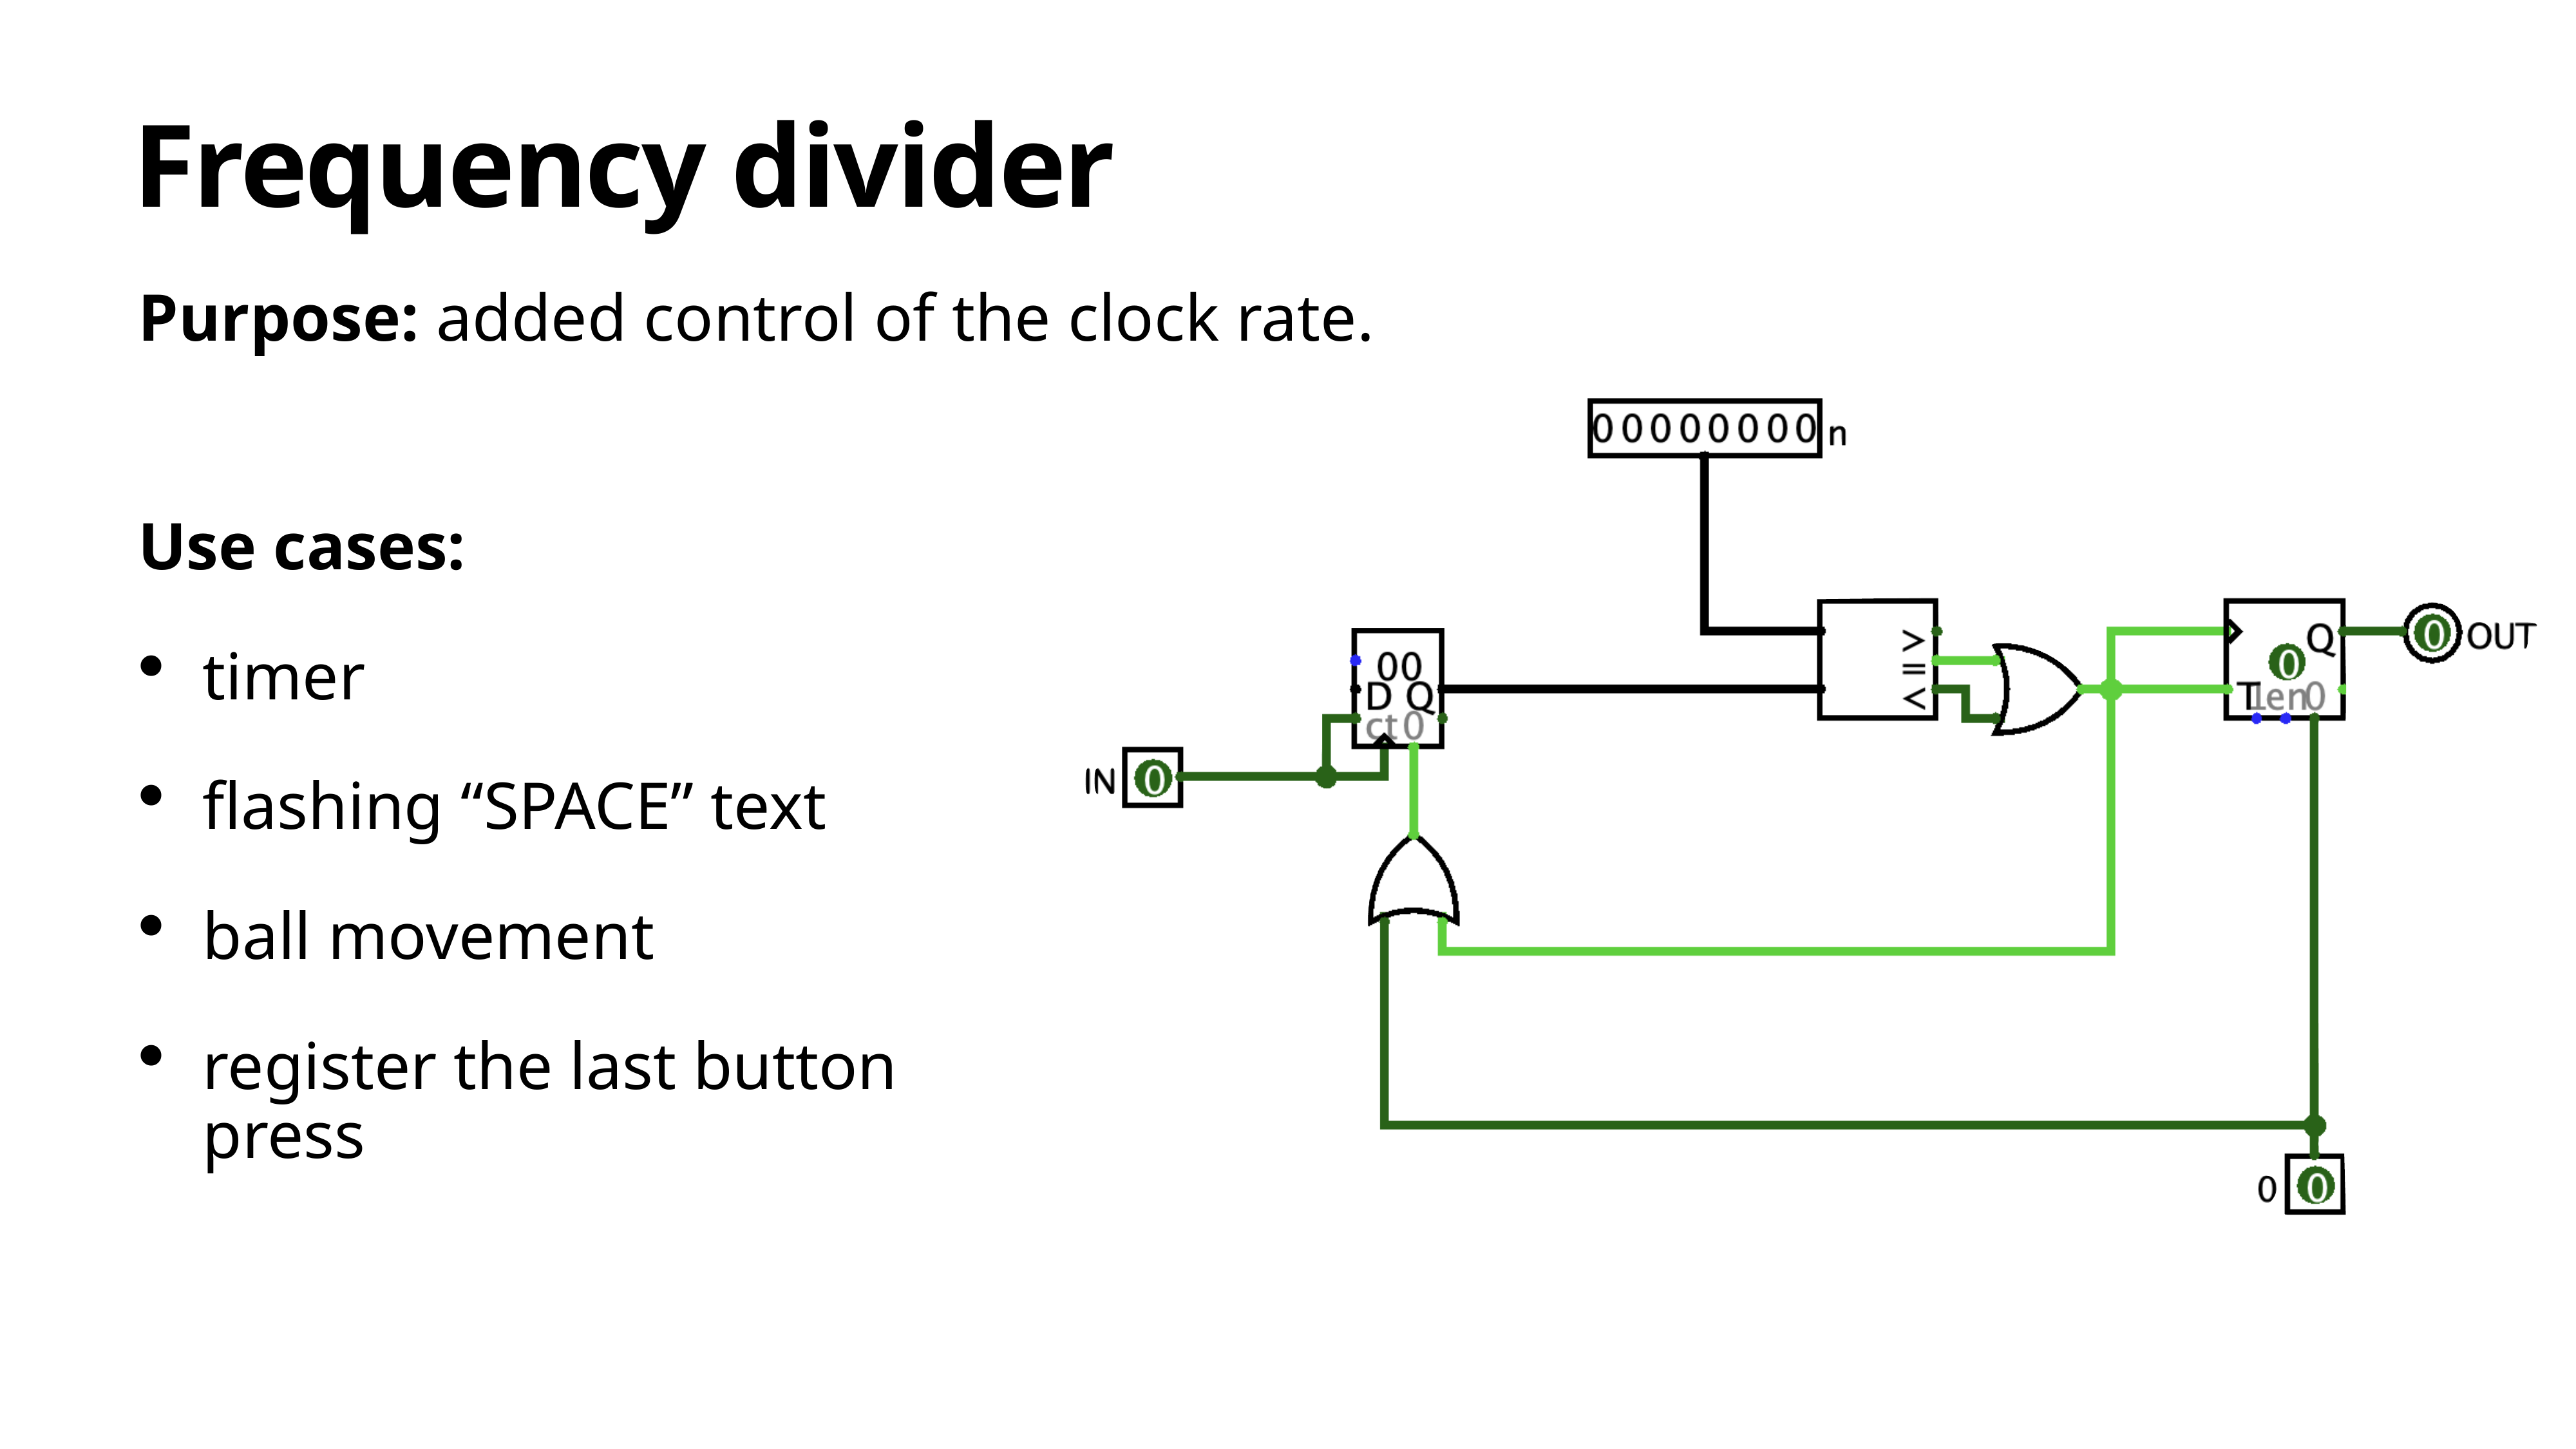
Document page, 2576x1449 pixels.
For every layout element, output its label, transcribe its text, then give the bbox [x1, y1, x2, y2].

list Use cases: timer flashing “SPACE” text ball movement register the last button press [132, 370, 1054, 1244]
picture [1085, 397, 2537, 1217]
text_box Purpose: added control of the clock rate. [133, 280, 2083, 361]
title Frequency divider [127, 113, 2449, 266]
